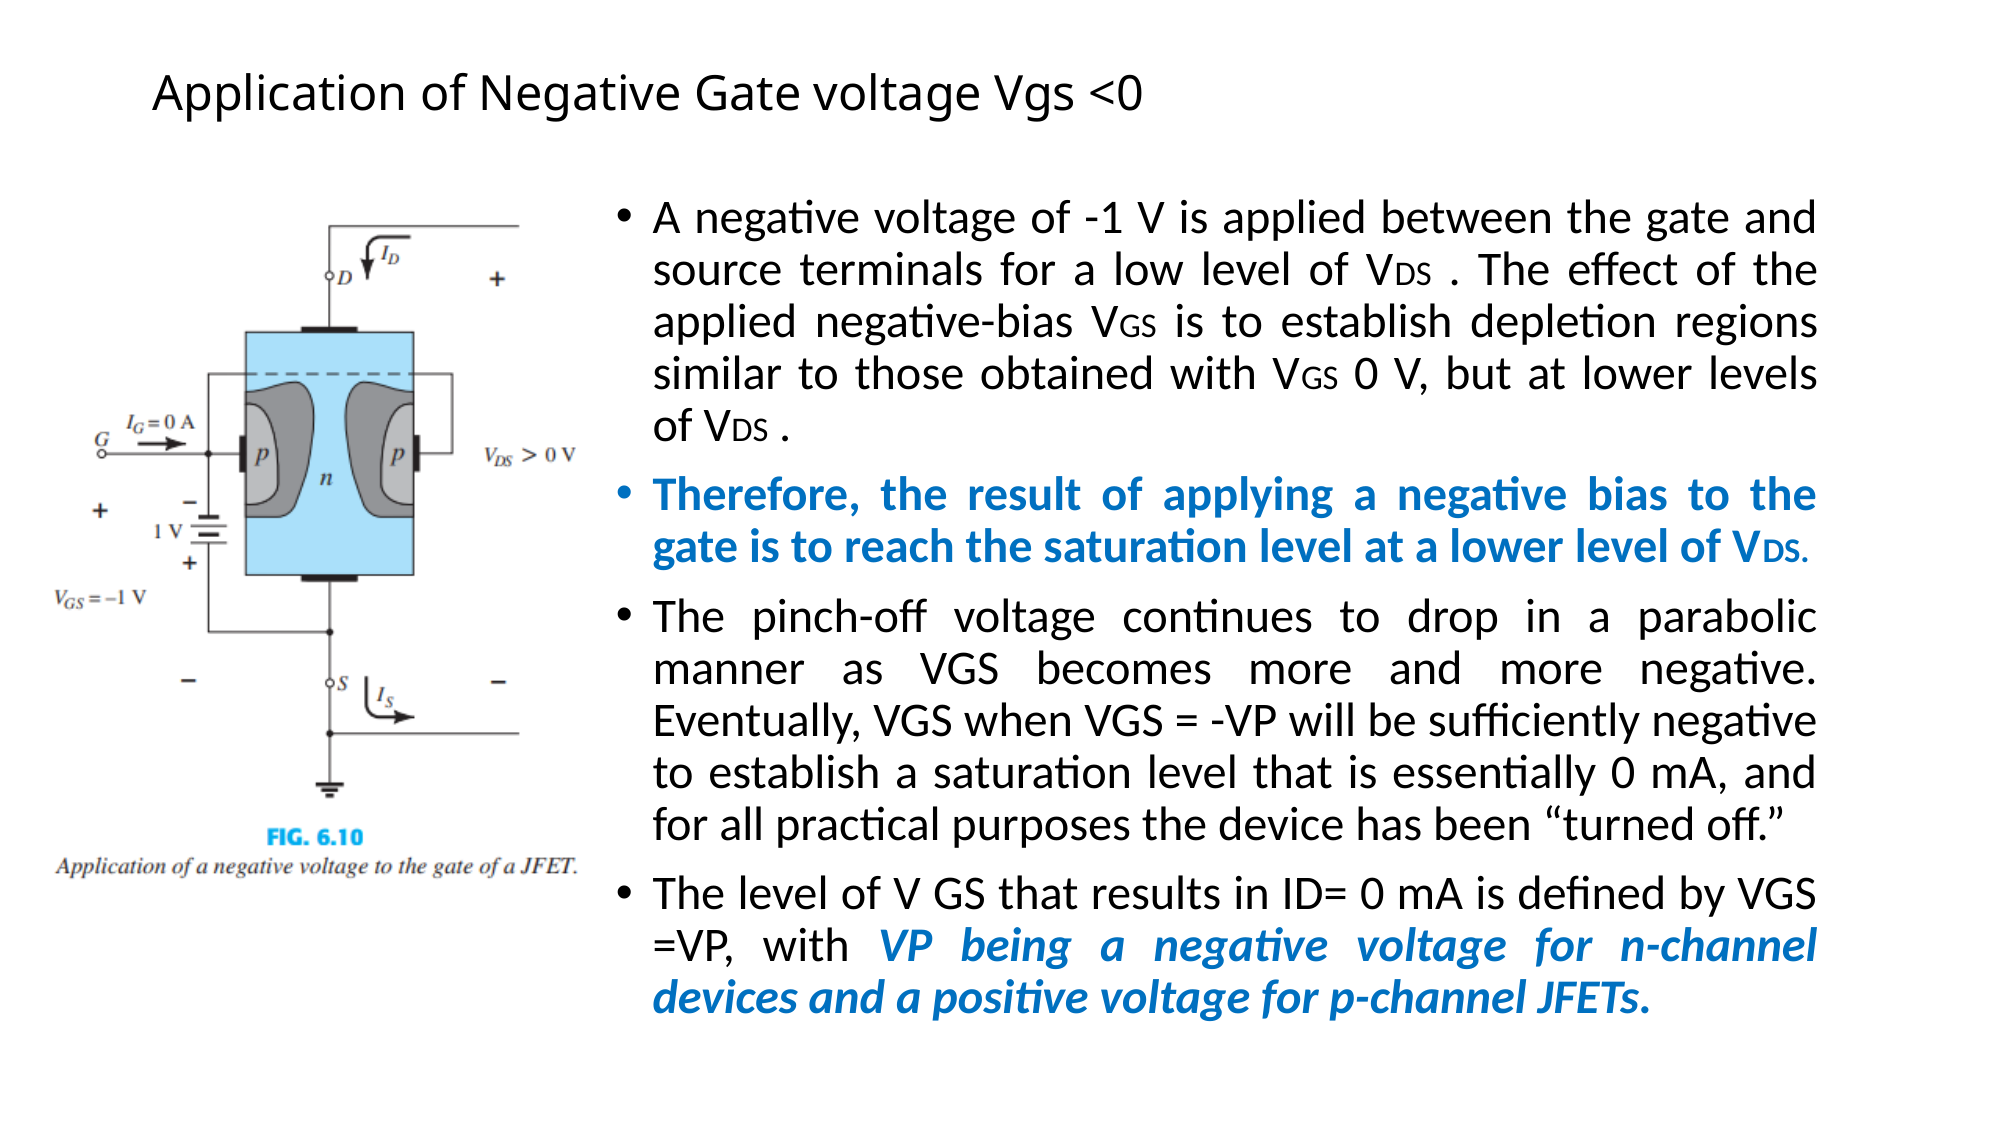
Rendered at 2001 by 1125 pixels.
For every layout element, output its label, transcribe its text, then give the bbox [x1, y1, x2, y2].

title Application of Negative Gate voltage Vgs <0 [137, 59, 1863, 129]
picture [50, 180, 601, 919]
list A negative voltage of -1 V is applied between the gate and source terminals for a low level of VDS . The effect of the applied negative-bias VGS is to establish depletion regions similar to those obtained with VGS 0 V, but at lower levels of VDS . Therefore, the result of applying a negative bias to the gate is to reach the saturation level at a lower level of VDS. The pinch-off voltage continues to drop in a parabolic manner as VGS becomes more and more negative. Eventually, VGS when VGS = -VP will be sufficiently negative to establish a saturation level that is essentially 0 mA, and for all practical purposes the device has been “turned off.” The level of V GS that results in ID= 0 mA is defined by VGS =VP, with VP being a negative voltage for n-channel devices and a positive voltage for p-channel JFETs. [600, 183, 1834, 1064]
